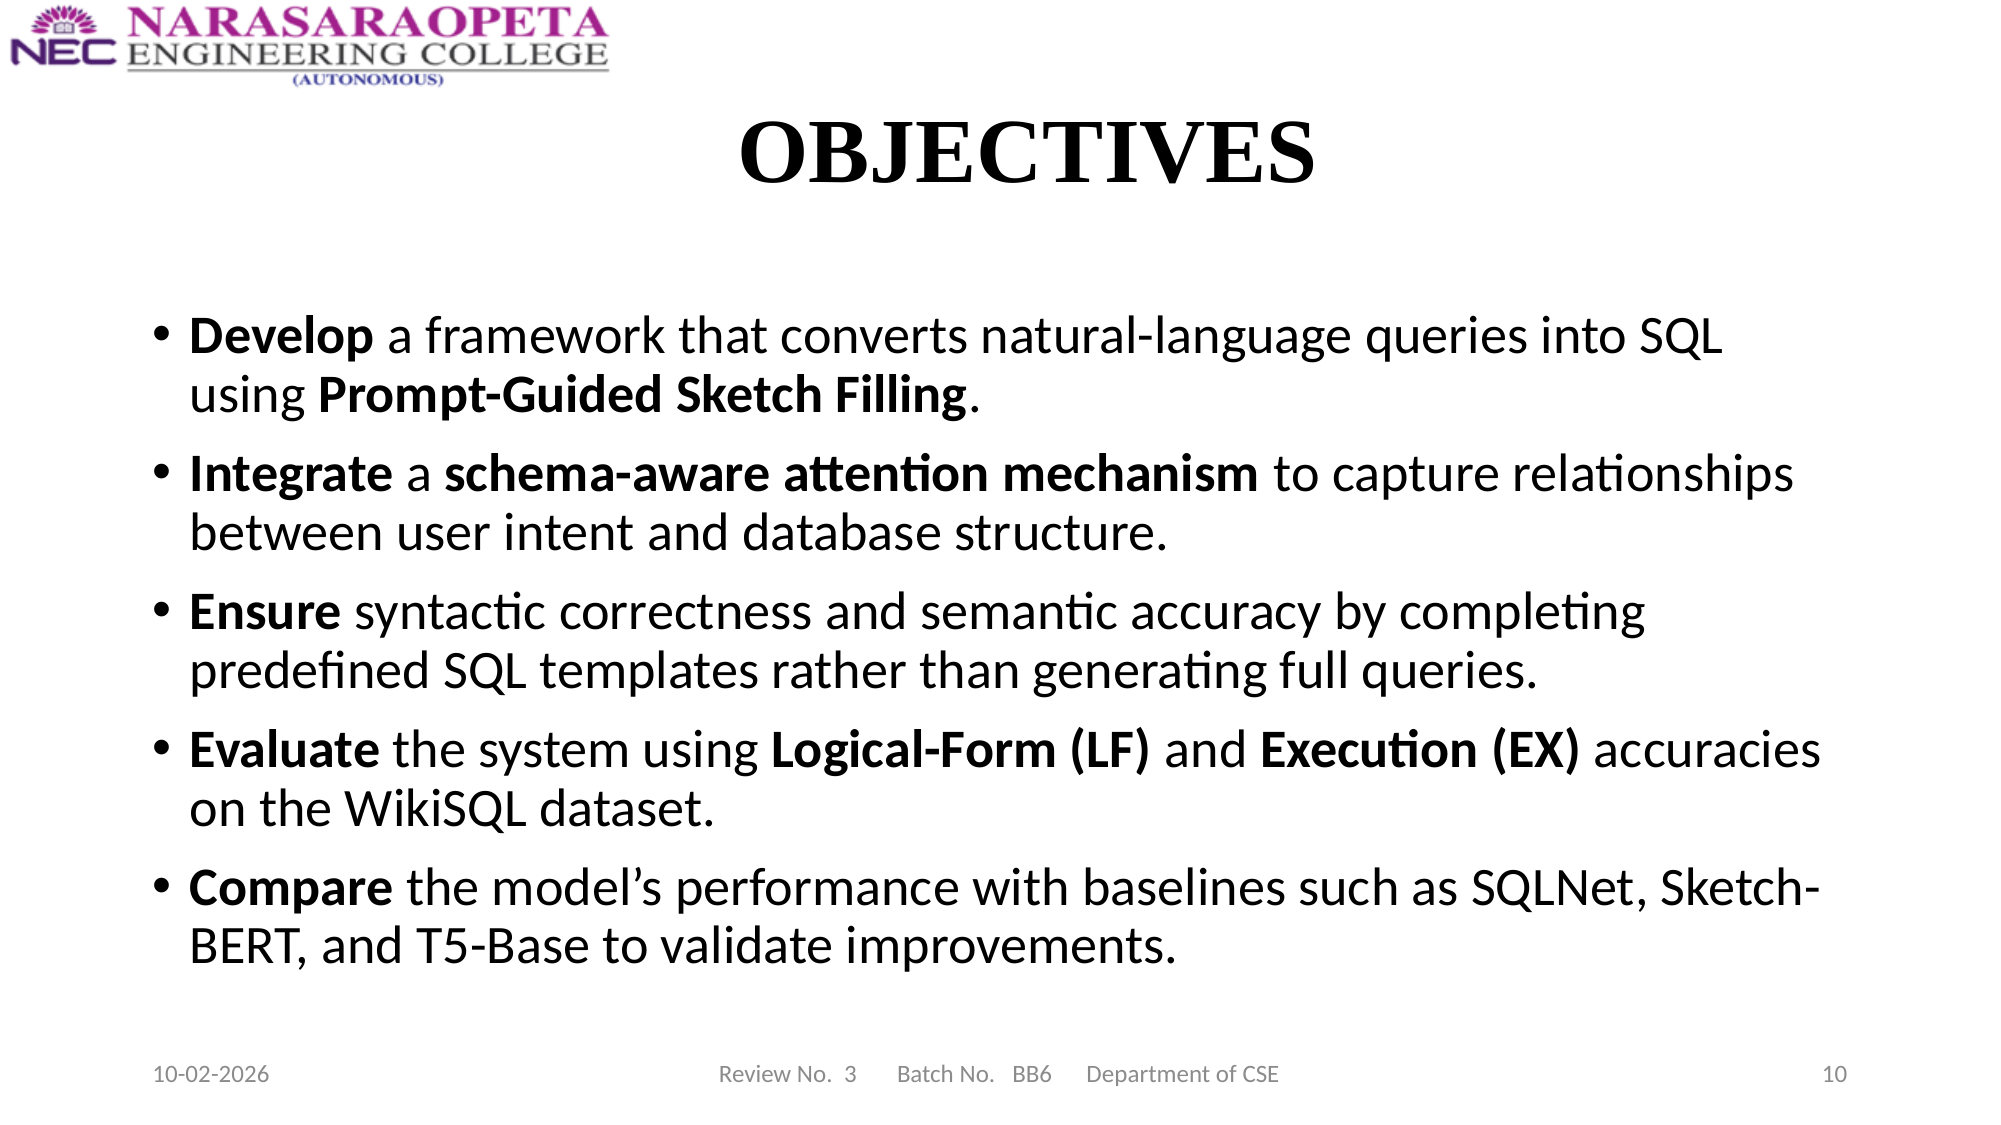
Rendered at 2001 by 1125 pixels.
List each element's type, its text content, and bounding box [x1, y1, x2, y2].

list Develop a framework that converts natural-language queries into SQL using Prompt-Guided Sketch Filling. Integrate a schema-aware attention mechanism to capture relationships between user intent and database structure. Ensure syntactic correctness and semantic accuracy by completing predefined SQL templates rather than generating full queries. Evaluate the system using Logical-Form (LF) and Execution (EX) accuracies on the WikiSQL dataset. Compare the model’s performance with baselines such as SQLNet, Sketch-BERT, and T5-Base to validate improvements. [137, 299, 1863, 1014]
slide_number 10 [1412, 1042, 1863, 1103]
picture [0, 0, 1280, 719]
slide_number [137, 1042, 588, 1103]
title OBJECTIVES [193, 59, 1863, 245]
footer Review No. 3 Batch No. BB6 Department of CSE [662, 1042, 1338, 1103]
